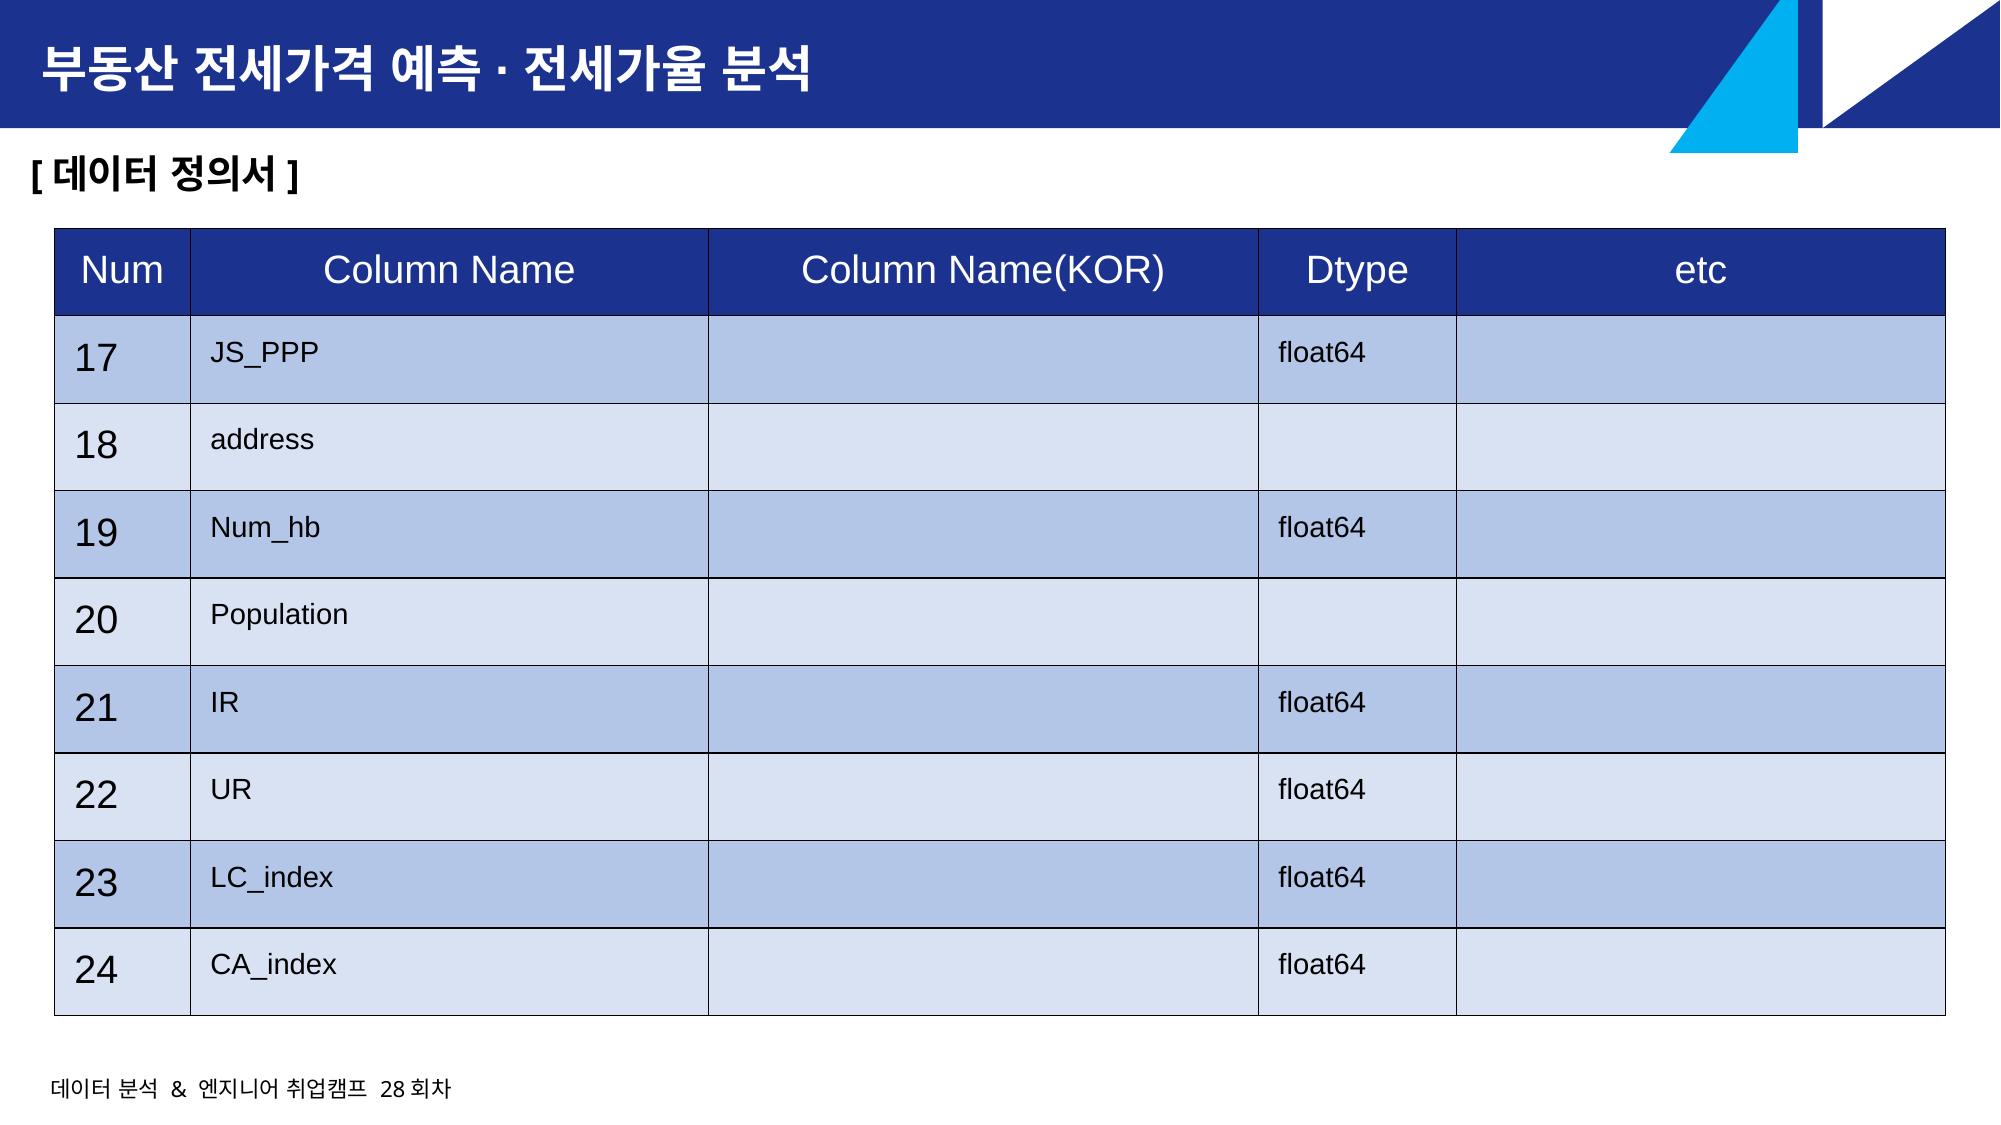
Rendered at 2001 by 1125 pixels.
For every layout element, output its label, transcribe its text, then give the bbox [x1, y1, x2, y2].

table_cell address [191, 404, 708, 490]
table_cell [709, 841, 1258, 927]
table_header Dtype [1259, 229, 1456, 315]
table_cell float64 [1259, 316, 1456, 403]
table_cell [1457, 841, 1945, 927]
table_cell float64 [1259, 841, 1456, 927]
table_cell [709, 579, 1258, 665]
table_cell 19 [55, 491, 190, 577]
table_header etc [1457, 229, 1945, 315]
table_header Column Name [191, 229, 708, 315]
table_cell [1457, 491, 1945, 577]
table_cell [709, 316, 1258, 403]
table_cell [1457, 579, 1945, 665]
table_cell CA_index [191, 929, 708, 1015]
table_cell 18 [55, 404, 190, 490]
text_box 부동산 전세가격 예측·전세가율 분석 [0, 0, 1642, 129]
table_cell [709, 491, 1258, 577]
table_cell [709, 404, 1258, 490]
table_cell 17 [55, 316, 190, 403]
table_cell JS_PPP [191, 316, 708, 403]
table_cell [709, 666, 1258, 752]
table_cell IR [191, 666, 708, 752]
table_header Num [55, 229, 190, 315]
table_cell 24 [55, 929, 190, 1015]
text_box [데이터 정의서] [15, 142, 521, 204]
table_cell Num_hb [191, 491, 708, 577]
table_header Column Name(KOR) [709, 229, 1258, 315]
table_cell [1457, 316, 1945, 403]
table_cell [1457, 929, 1945, 1015]
table_cell LC_index [191, 841, 708, 927]
table_cell 22 [55, 754, 190, 840]
table_cell float64 [1259, 666, 1456, 752]
table_cell Population [191, 579, 708, 665]
table_cell UR [191, 754, 708, 840]
table_cell [1457, 754, 1945, 840]
table_cell [709, 754, 1258, 840]
table_cell 23 [55, 841, 190, 927]
table_cell [709, 929, 1258, 1015]
table_cell float64 [1259, 754, 1456, 840]
table_cell 20 [55, 579, 190, 665]
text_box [1644, 0, 2000, 129]
table_cell [1457, 666, 1945, 752]
table_cell [1457, 404, 1945, 490]
table_cell float64 [1259, 929, 1456, 1015]
table_cell [1259, 404, 1456, 490]
table_cell 21 [55, 666, 190, 752]
table_cell [1259, 579, 1456, 665]
table_cell float64 [1259, 491, 1456, 577]
text_box 데이터 분석 & 엔지니어 취업캠프 28회차 [18, 1062, 484, 1110]
